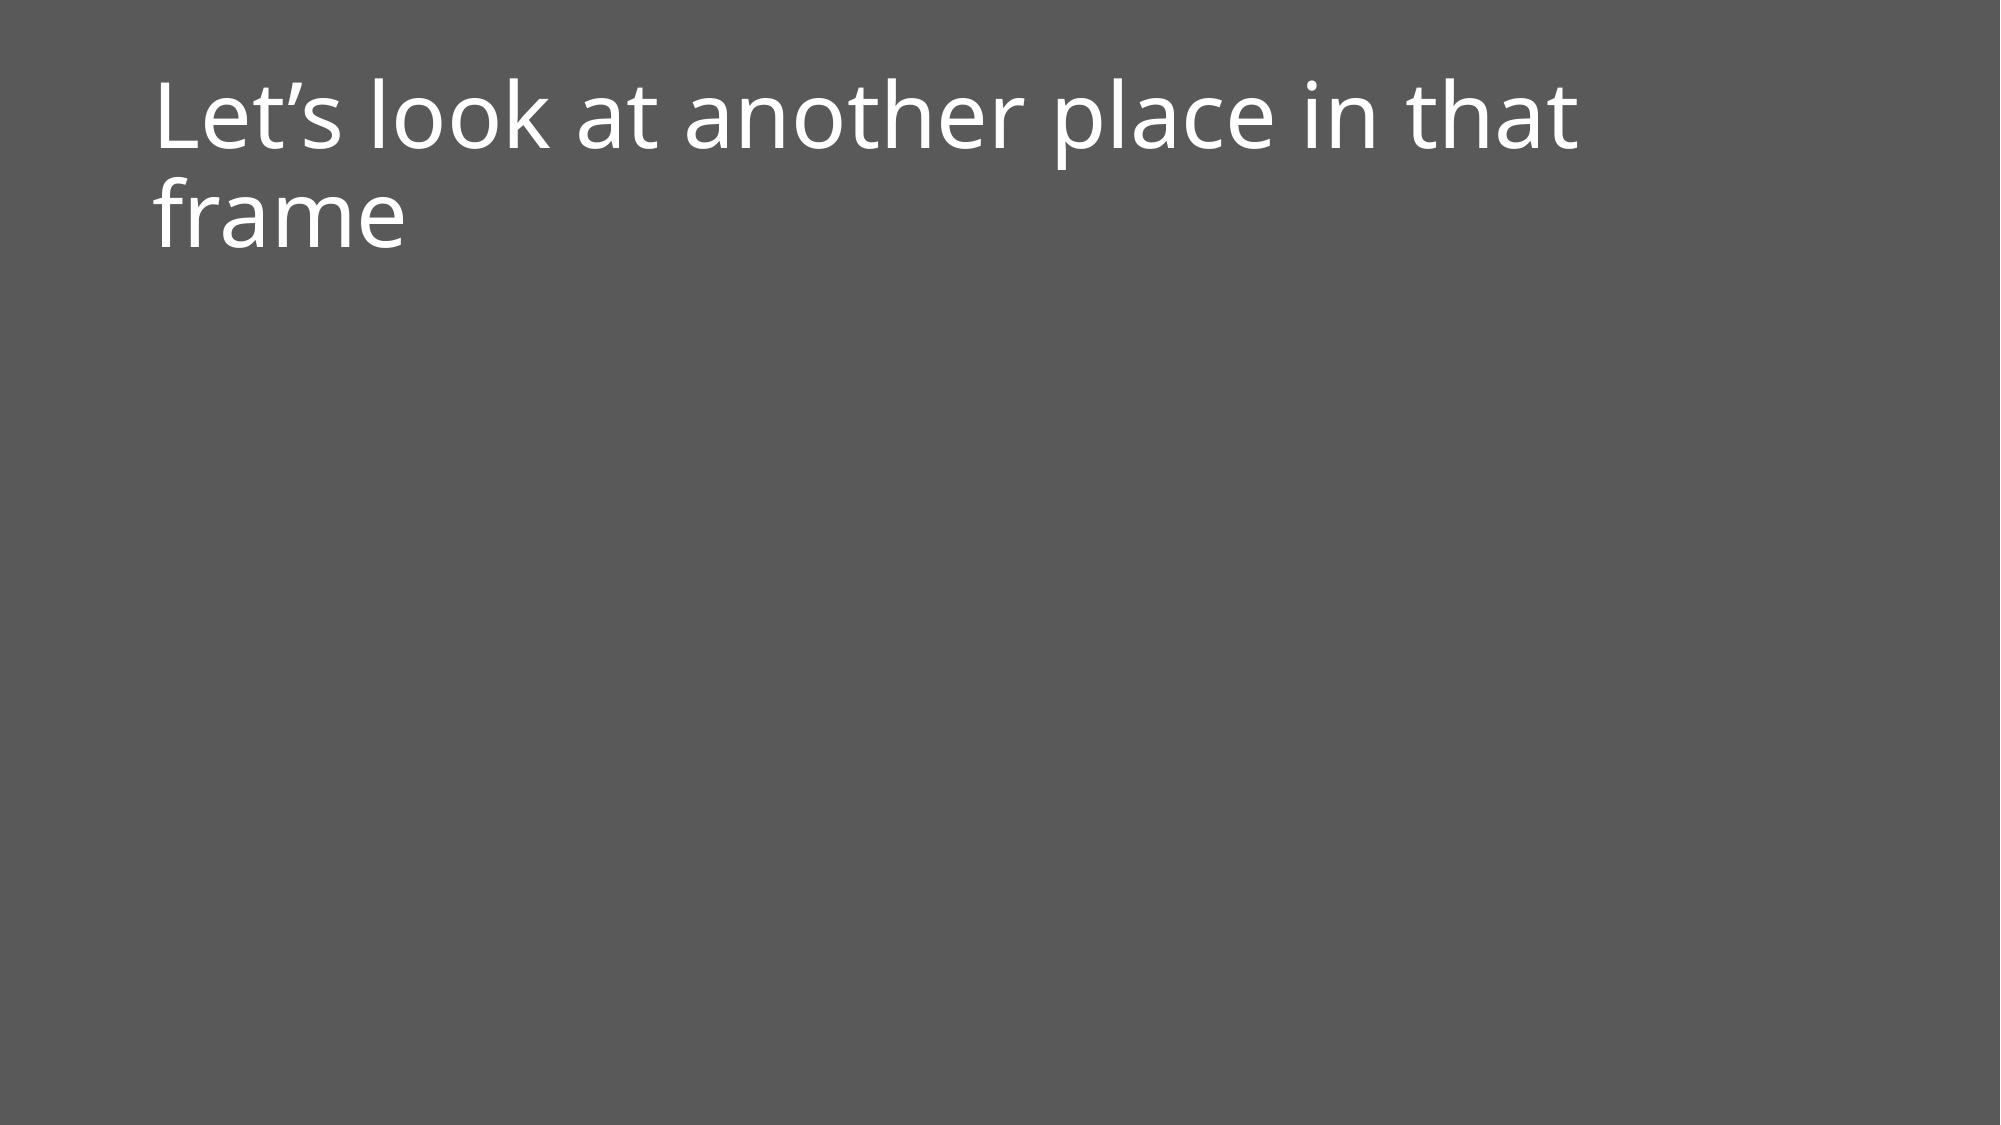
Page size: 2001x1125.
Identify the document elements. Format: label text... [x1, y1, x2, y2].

title Let’s look at another place in that frame [137, 59, 1863, 278]
